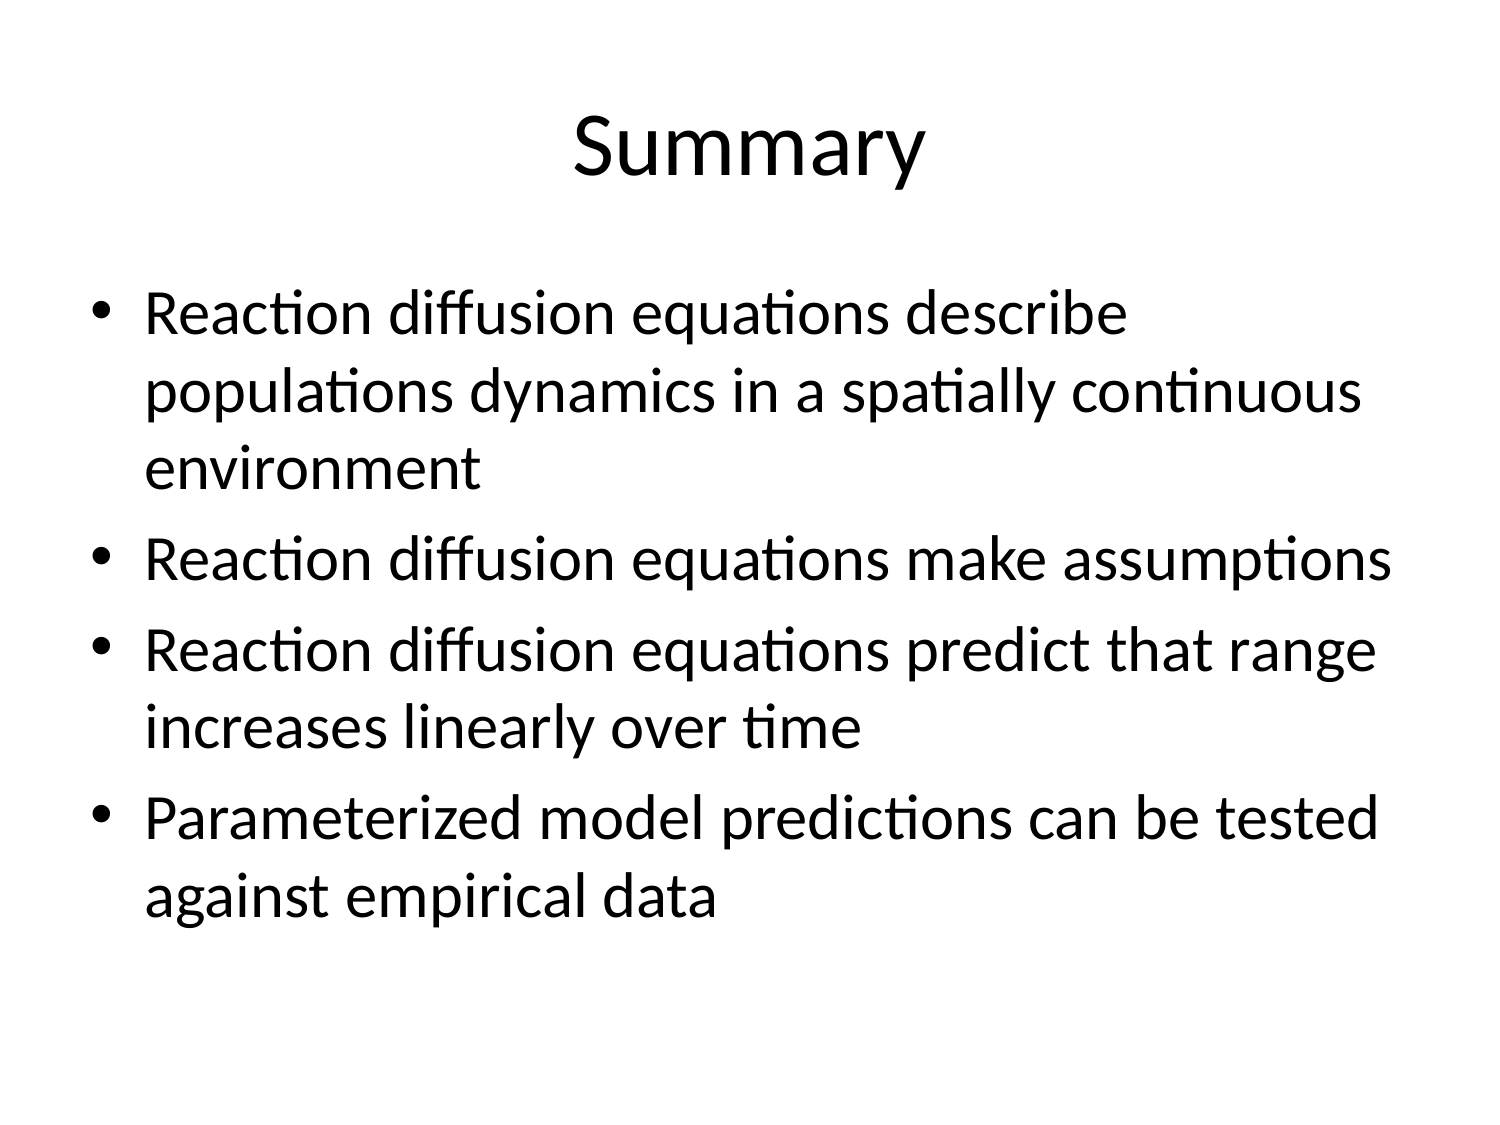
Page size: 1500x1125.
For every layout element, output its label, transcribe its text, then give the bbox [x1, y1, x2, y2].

list Reaction diffusion equations describe populations dynamics in a spatially continuous environment Reaction diffusion equations make assumptions Reaction diffusion equations predict that range increases linearly over time Parameterized model predictions can be tested against empirical data [75, 262, 1425, 1005]
title Summary [75, 45, 1425, 233]
